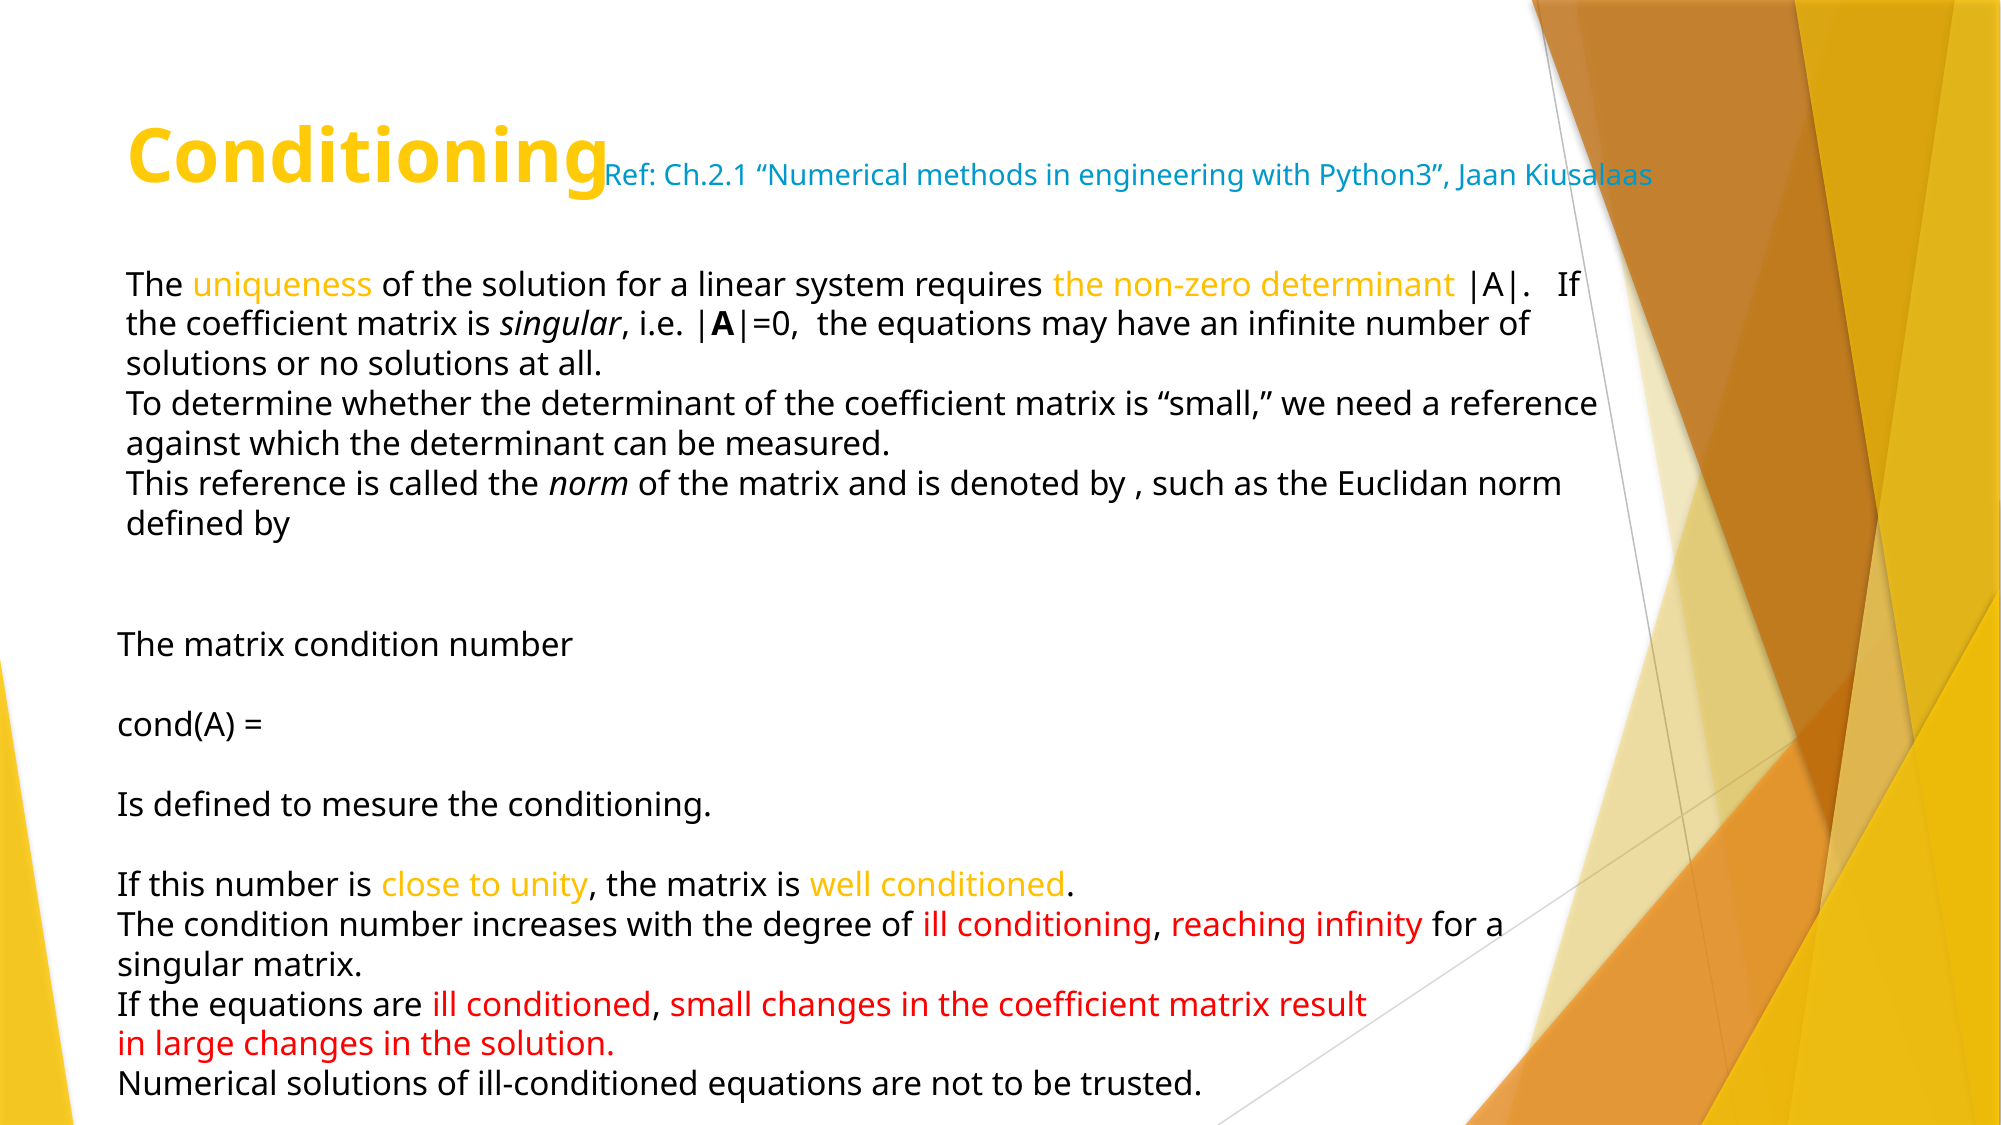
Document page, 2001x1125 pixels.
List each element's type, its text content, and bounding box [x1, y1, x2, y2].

text_box Ref: Ch.2.1 “Numerical methods in engineering with Python3”, Jaan Kiusalaas [588, 148, 1669, 199]
title Conditioning [111, 99, 1522, 317]
